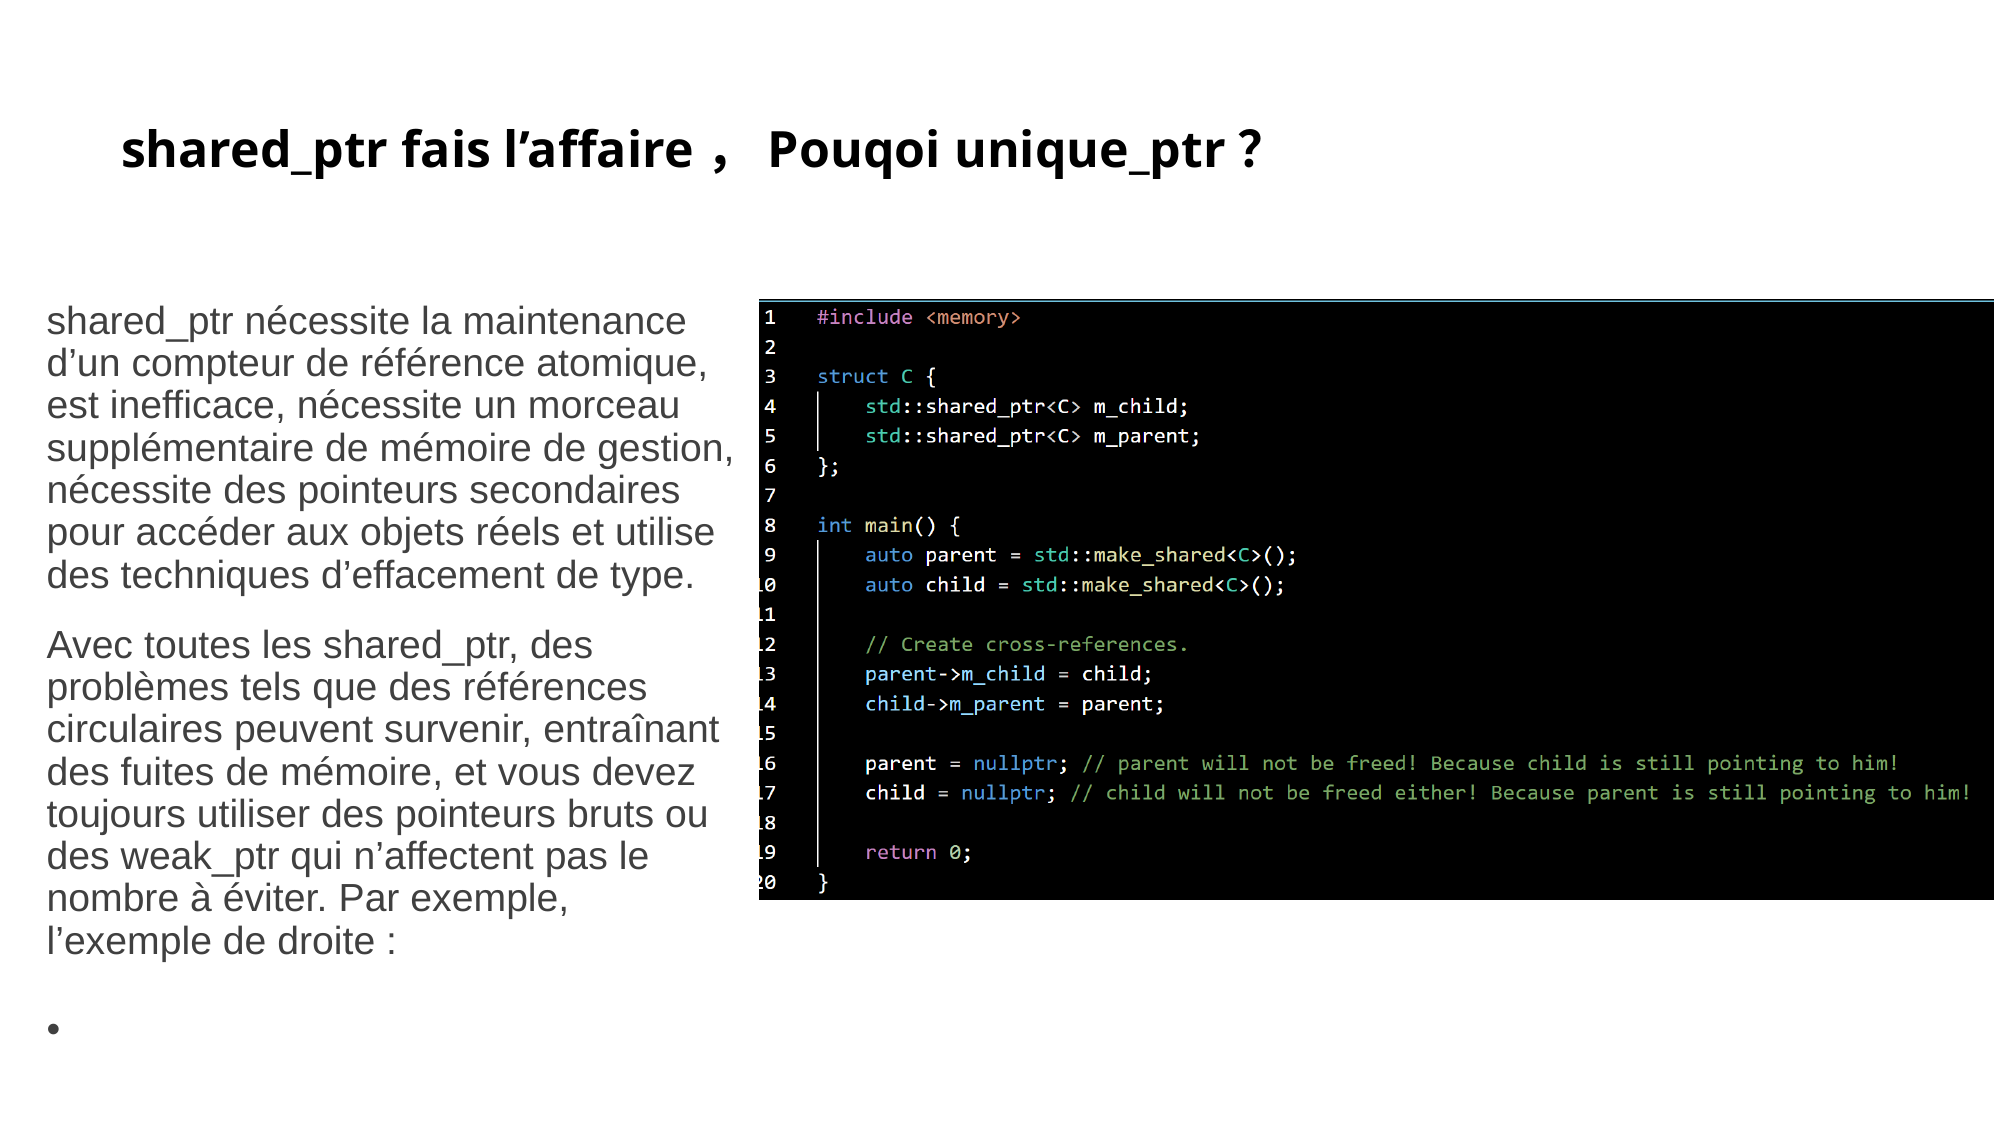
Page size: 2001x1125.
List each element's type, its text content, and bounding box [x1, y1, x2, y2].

list shared_ptr nécessite la maintenance d’un compteur de référence atomique, est inefficace, nécessite un morceau supplémentaire de mémoire de gestion, nécessite des pointeurs secondaires pour accéder aux objets réels et utilise des techniques d’effacement de type. Avec toutes les shared_ptr, des problèmes tels que des références circulaires peuvent survenir, entraînant des fuites de mémoire, et vous devez toujours utiliser des pointeurs bruts ou des weak_ptr qui n’affectent pas le nombre à éviter. Par exemple, l’exemple de droite : [31, 293, 760, 1007]
title shared_ptr fais l’affaire，Pouqoi unique_ptr？ [106, 42, 1832, 260]
picture [759, 299, 1994, 900]
